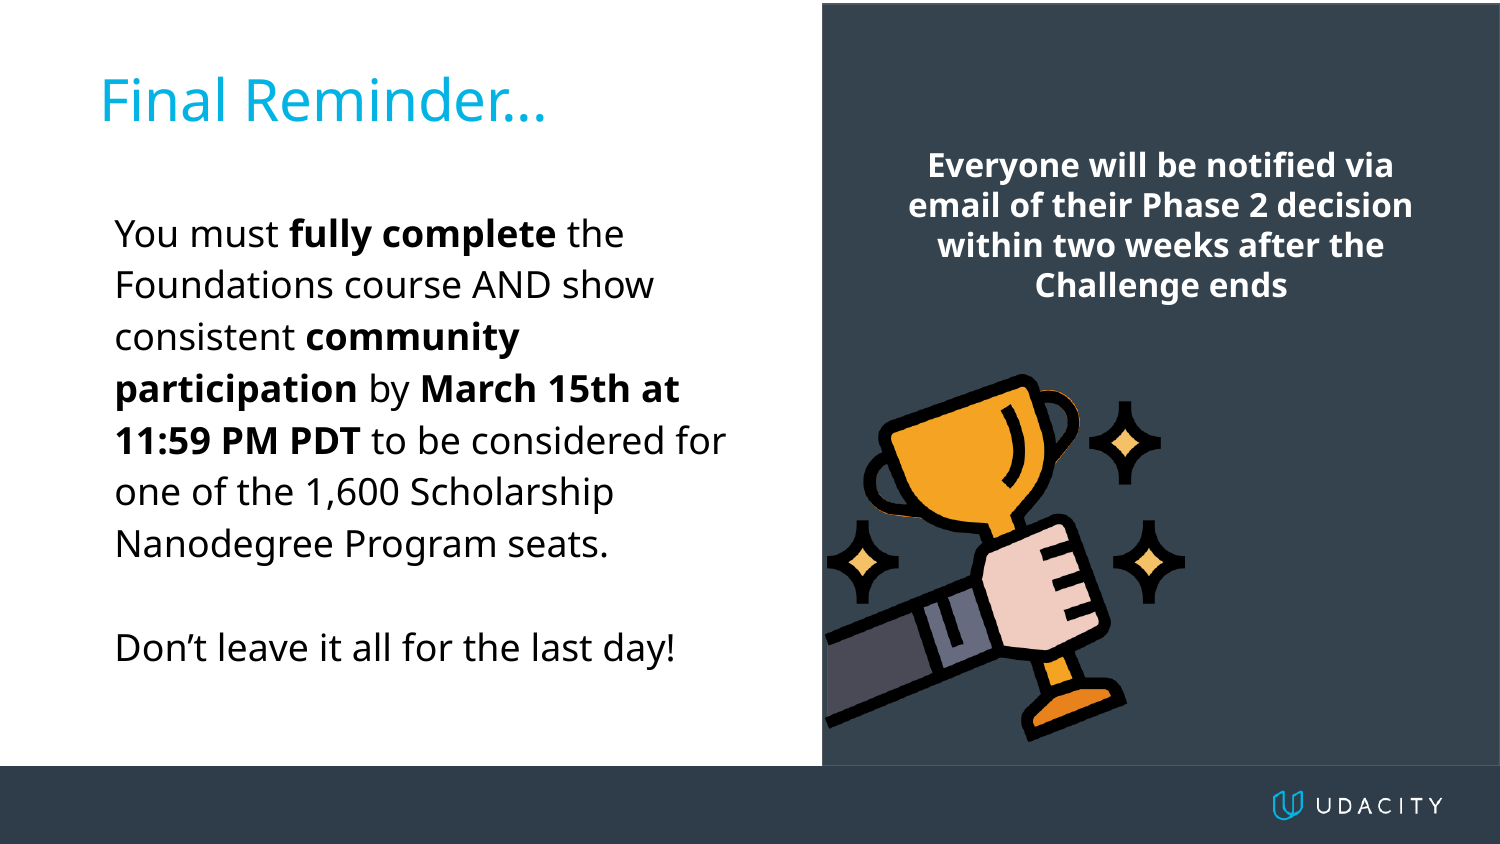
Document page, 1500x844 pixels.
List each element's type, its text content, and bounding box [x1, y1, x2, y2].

text_box You must fully complete the Foundations course AND show consistent community participation by March 15th at 11:59 PM PDT to be considered for one of the 1,600 Scholarship Nanodegree Program seats. Don’t leave it all for the last day! [99, 188, 762, 673]
text_box Everyone will be notified via email of their Phase 2 decision within two weeks after the Challenge ends [886, 128, 1437, 337]
picture [0, 0, 1500, 844]
text_box [822, 4, 1500, 766]
text_box Final Reminder... [99, 63, 821, 142]
